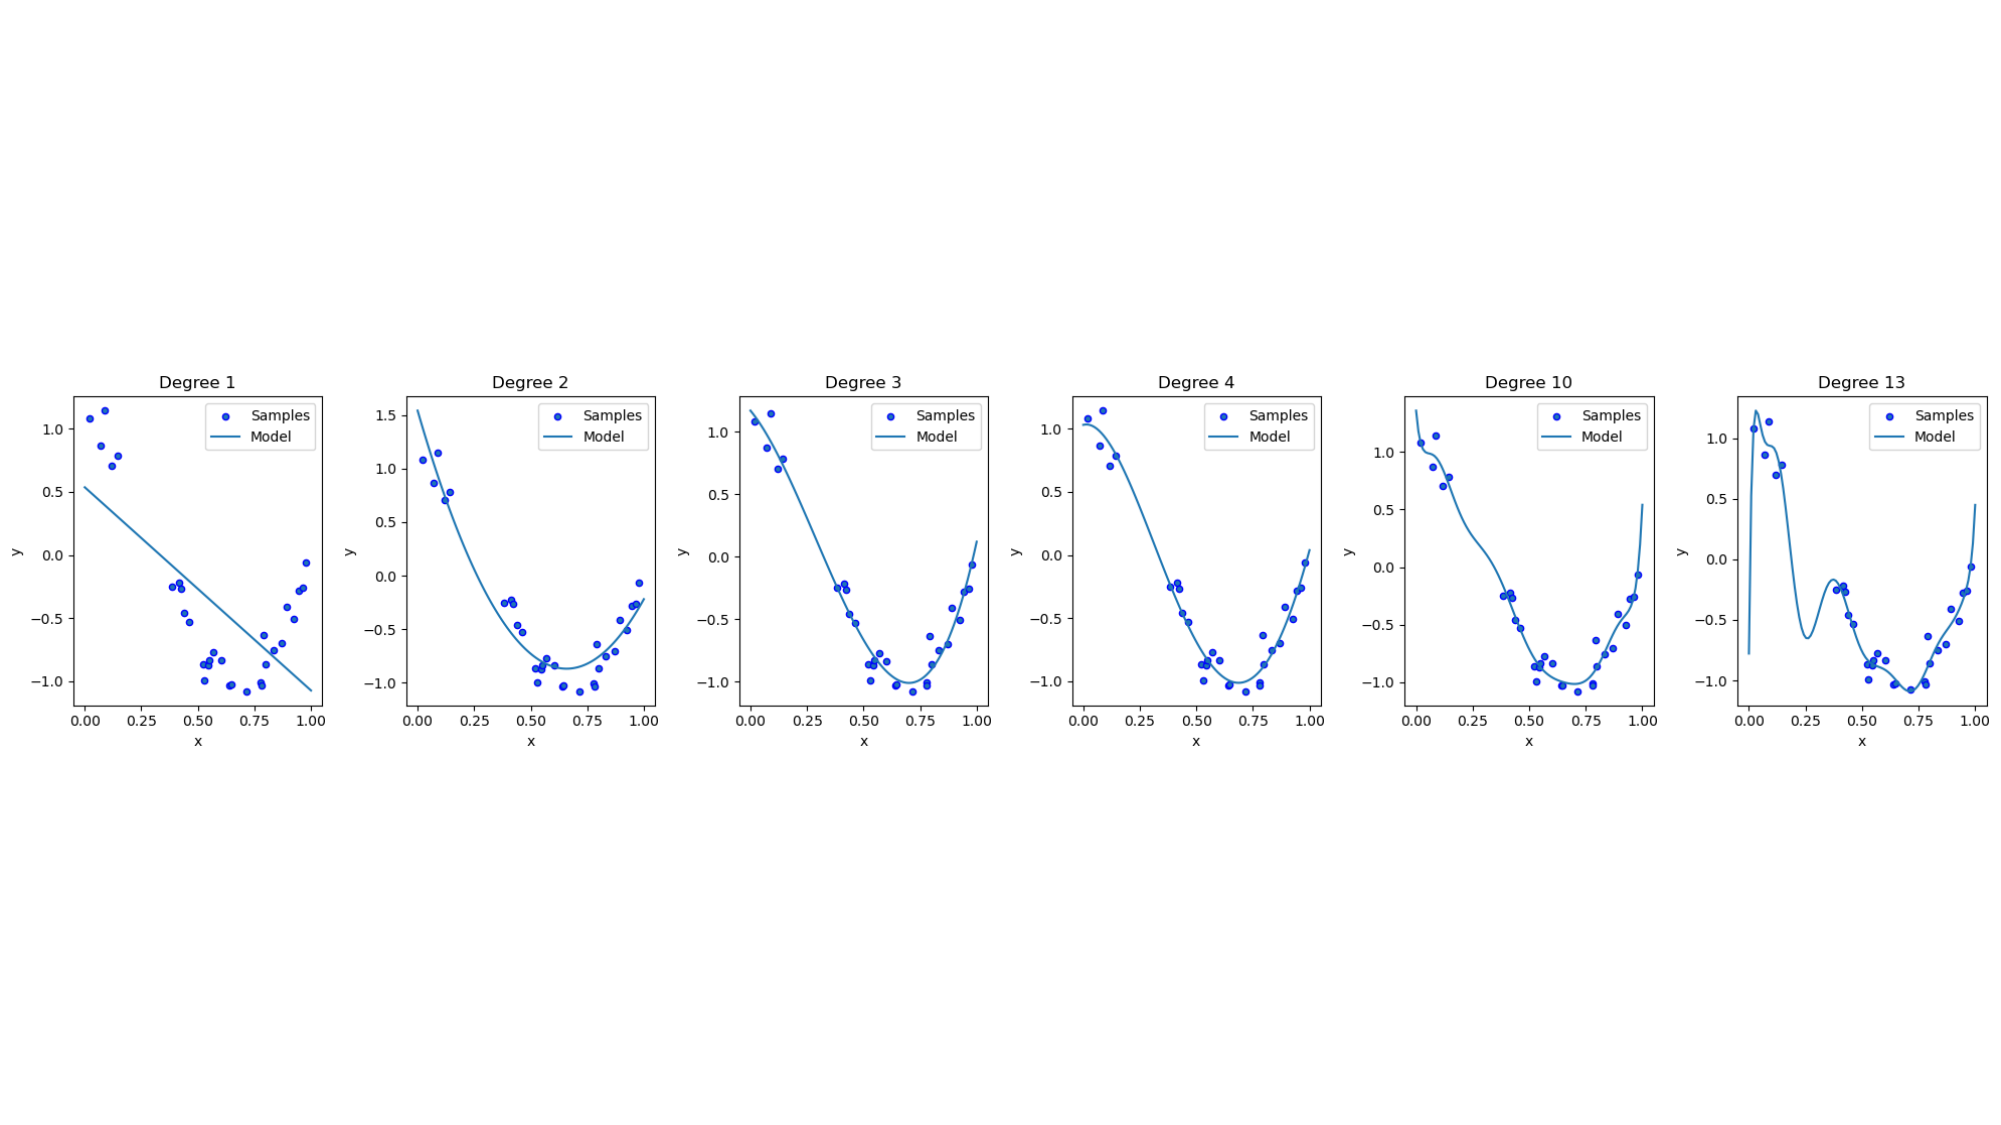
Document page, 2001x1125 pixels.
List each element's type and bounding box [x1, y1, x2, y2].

picture [0, 366, 2000, 759]
